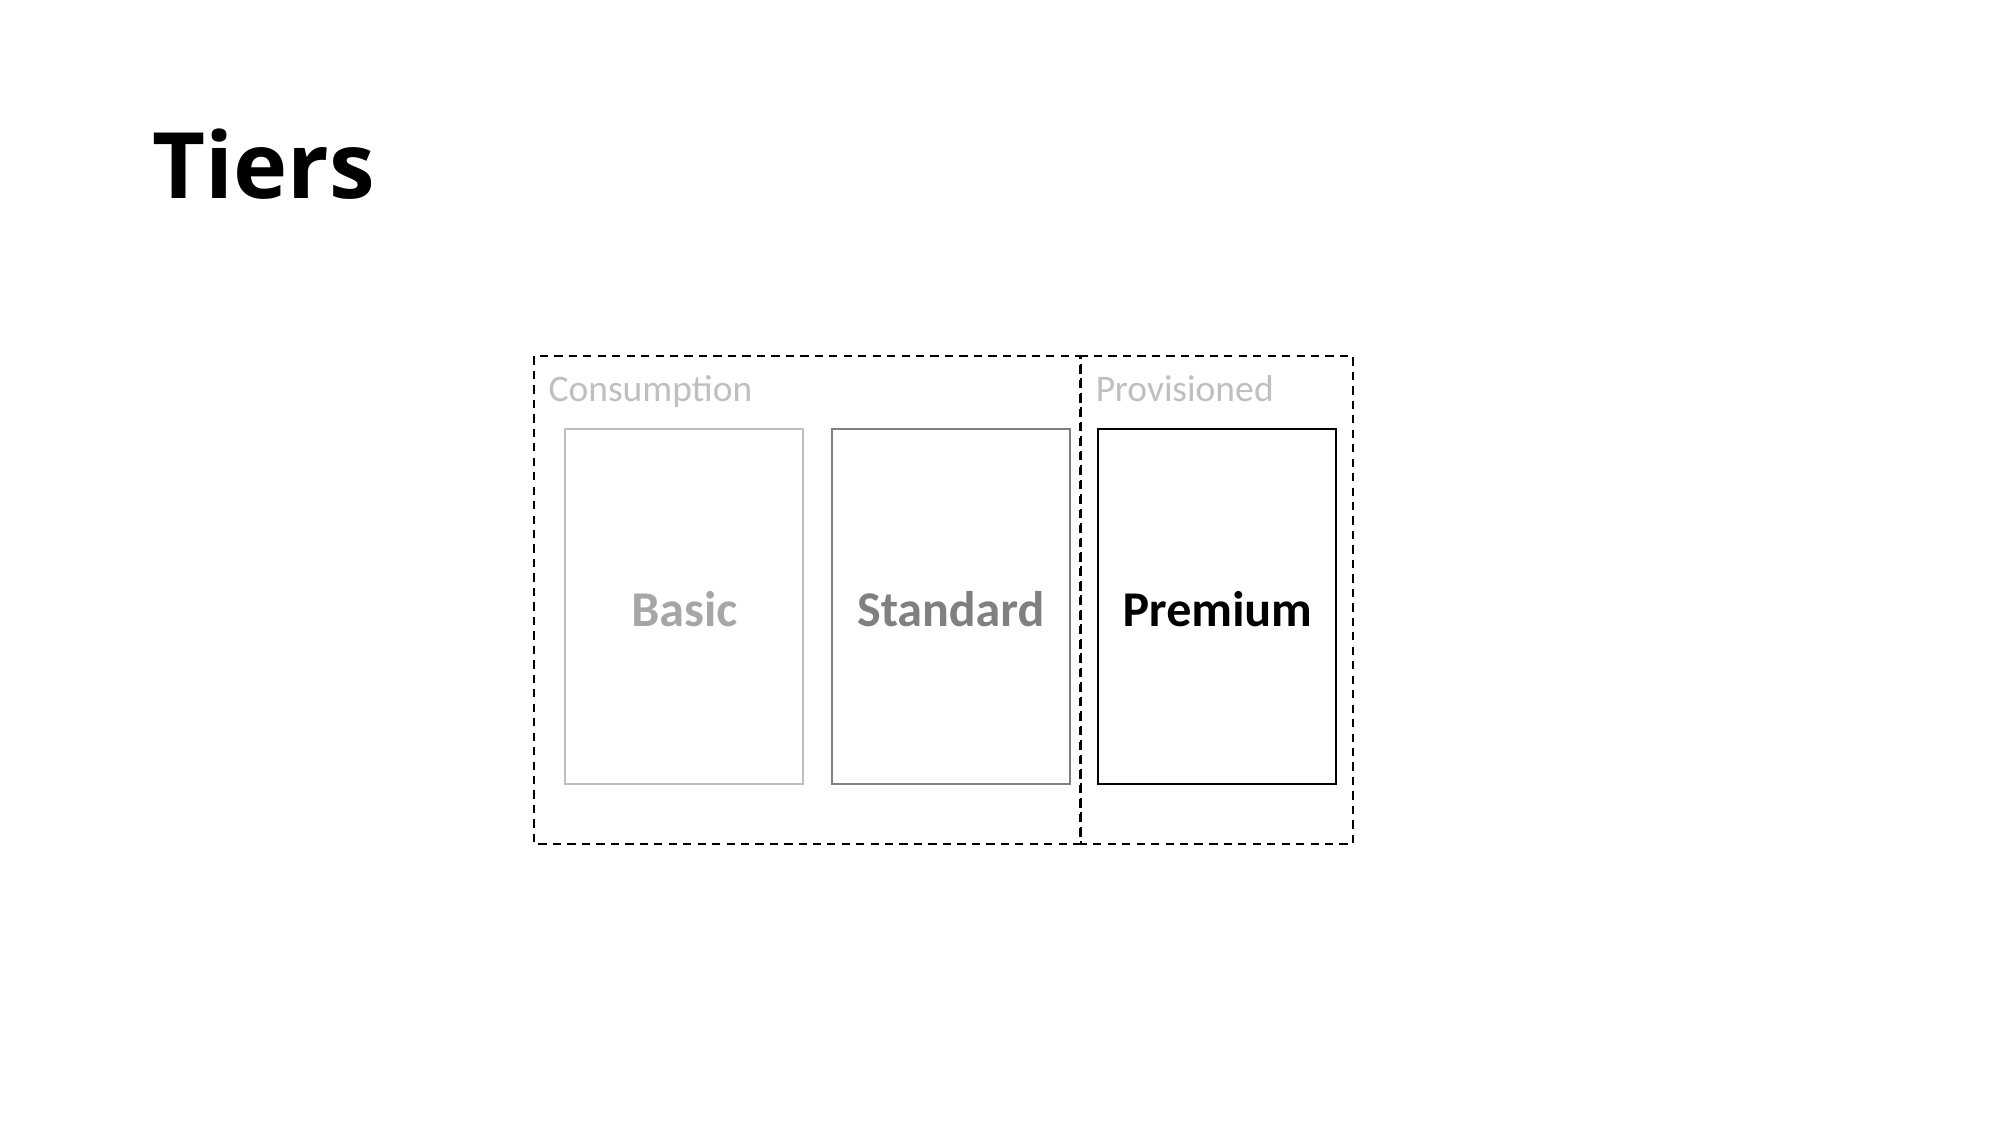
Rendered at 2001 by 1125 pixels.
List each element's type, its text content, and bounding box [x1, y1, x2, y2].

text_box Provisioned [1080, 355, 1354, 845]
text_box Consumption [533, 355, 1081, 845]
title Tiers [137, 59, 1863, 278]
